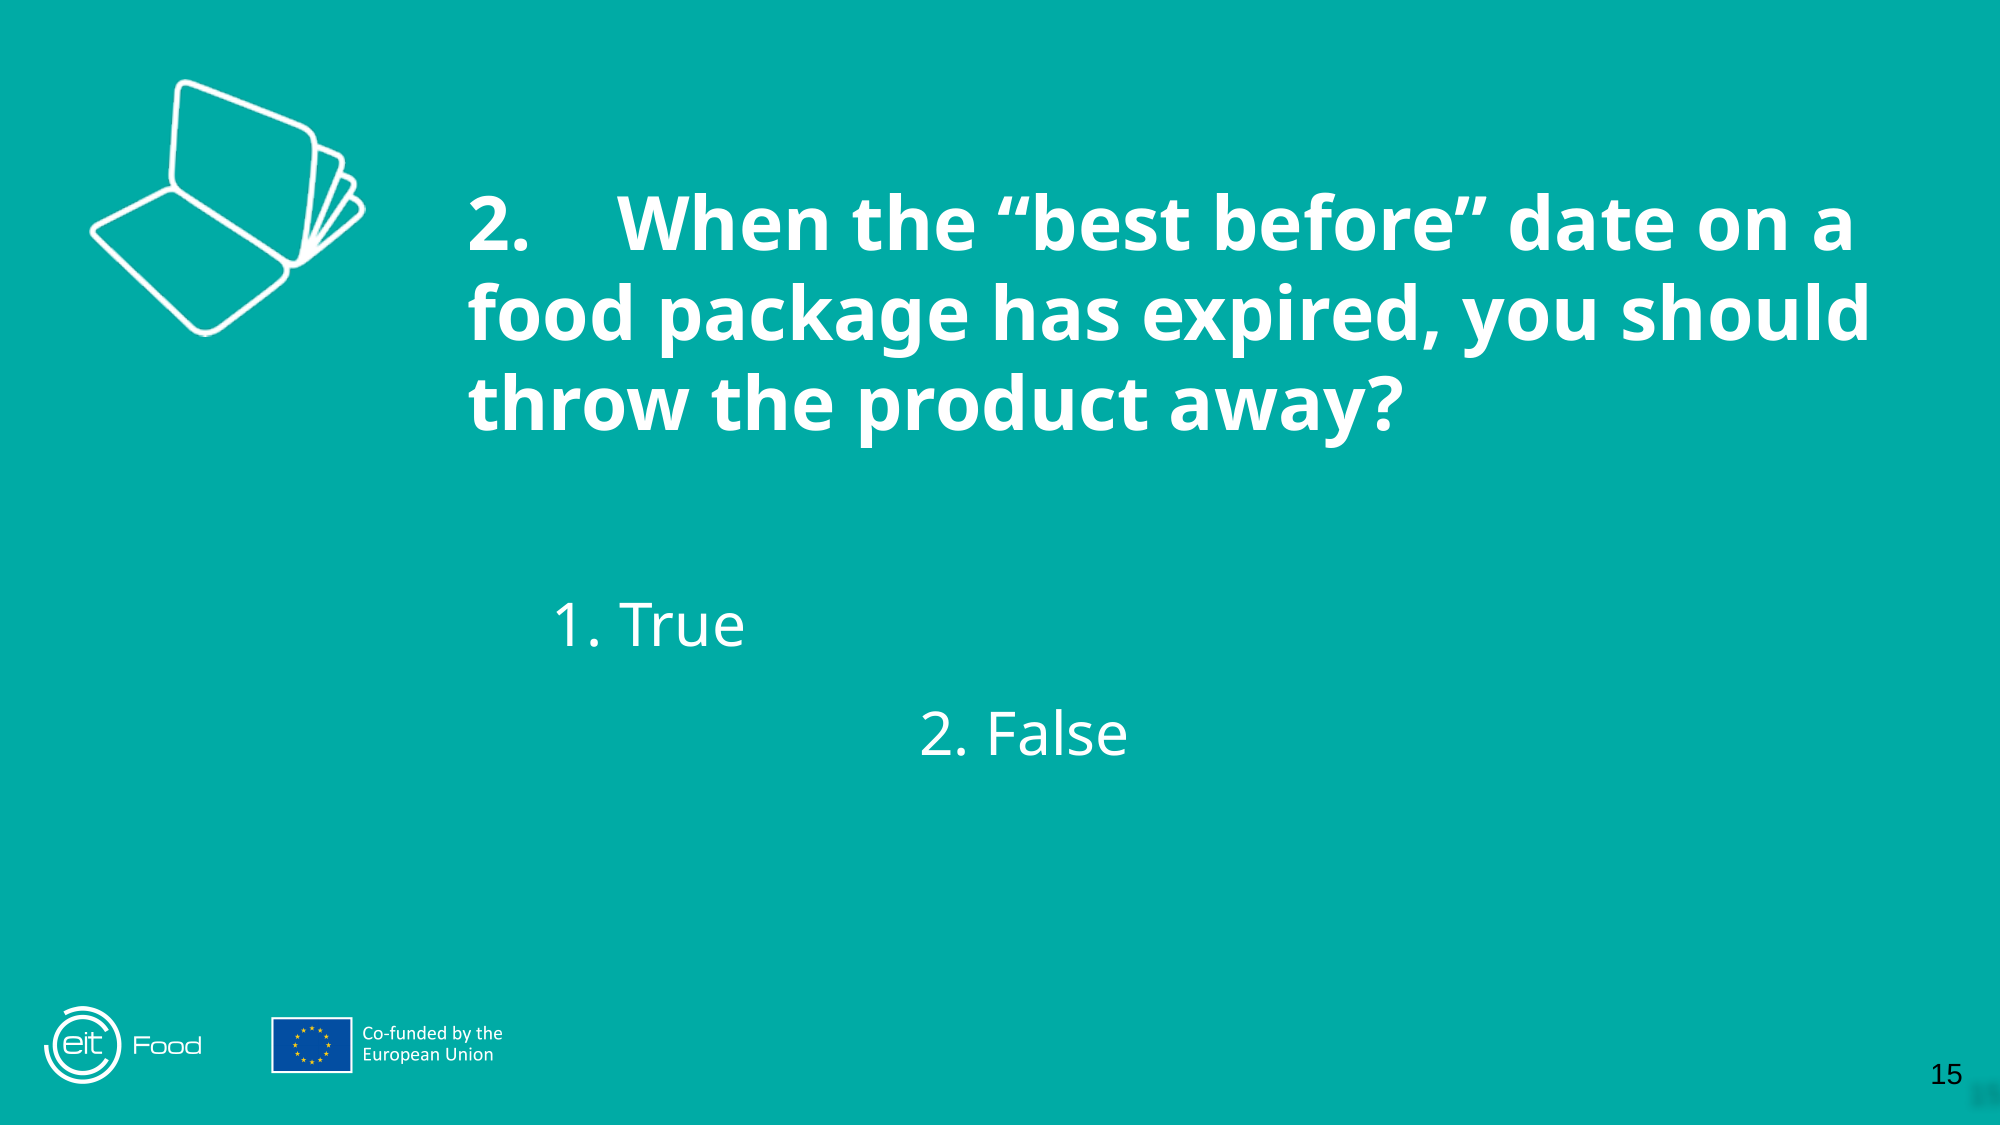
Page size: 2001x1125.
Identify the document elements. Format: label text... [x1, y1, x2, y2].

text_box True 2. False [529, 535, 1453, 891]
list 2. When the “best before” date on a food package has expired, you should throw the product away? [452, 168, 1966, 299]
picture [44, 1006, 502, 1084]
picture [89, 79, 366, 337]
slide_number ‹#› [1527, 1042, 1978, 1103]
